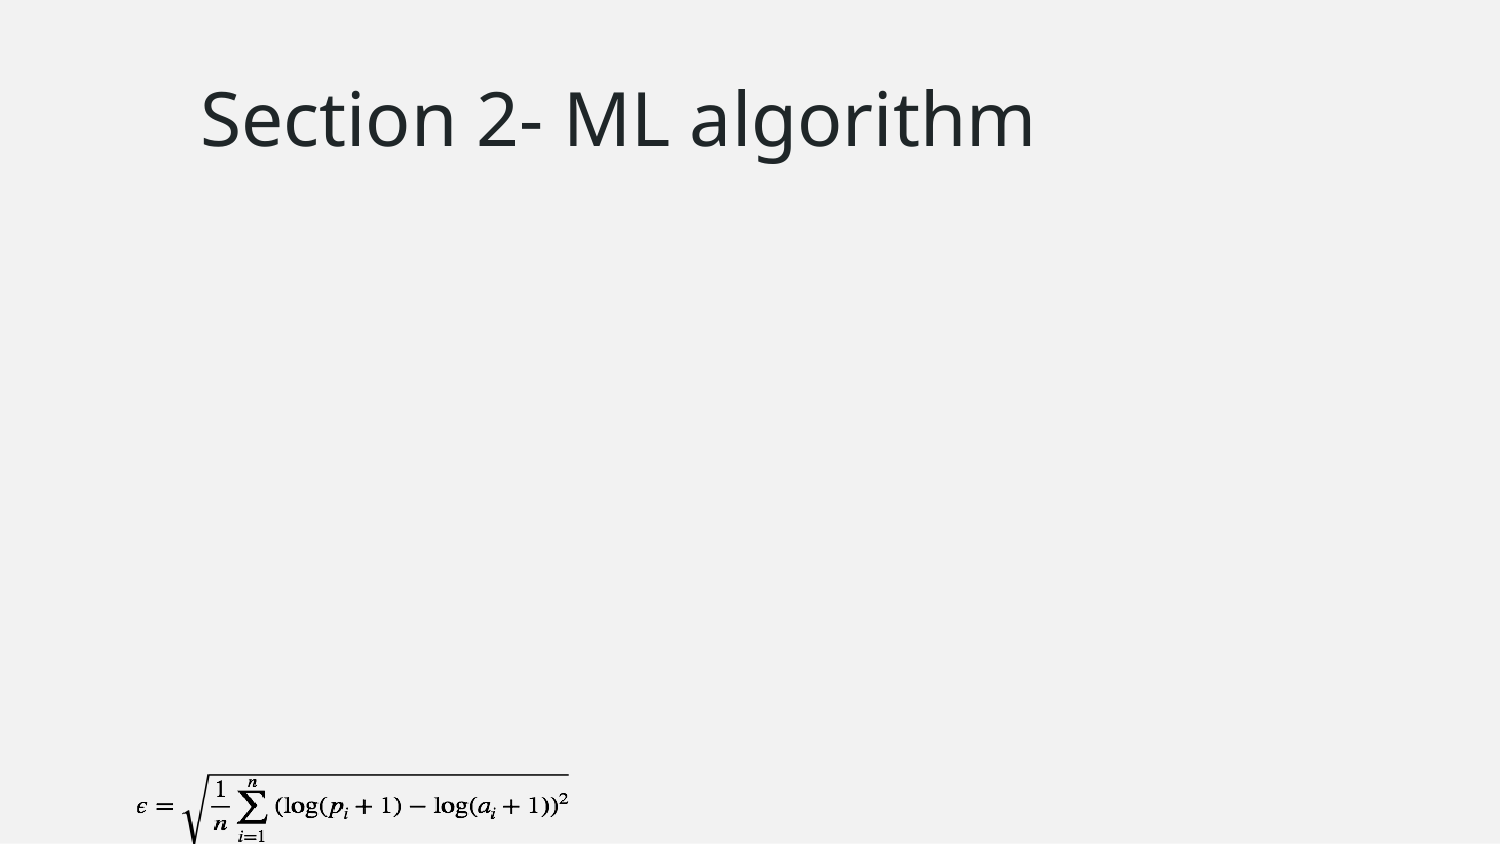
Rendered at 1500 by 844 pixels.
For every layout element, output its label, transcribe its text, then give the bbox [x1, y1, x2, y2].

picture [137, 774, 572, 844]
title Section 2- ML algorithm [200, 71, 1333, 163]
